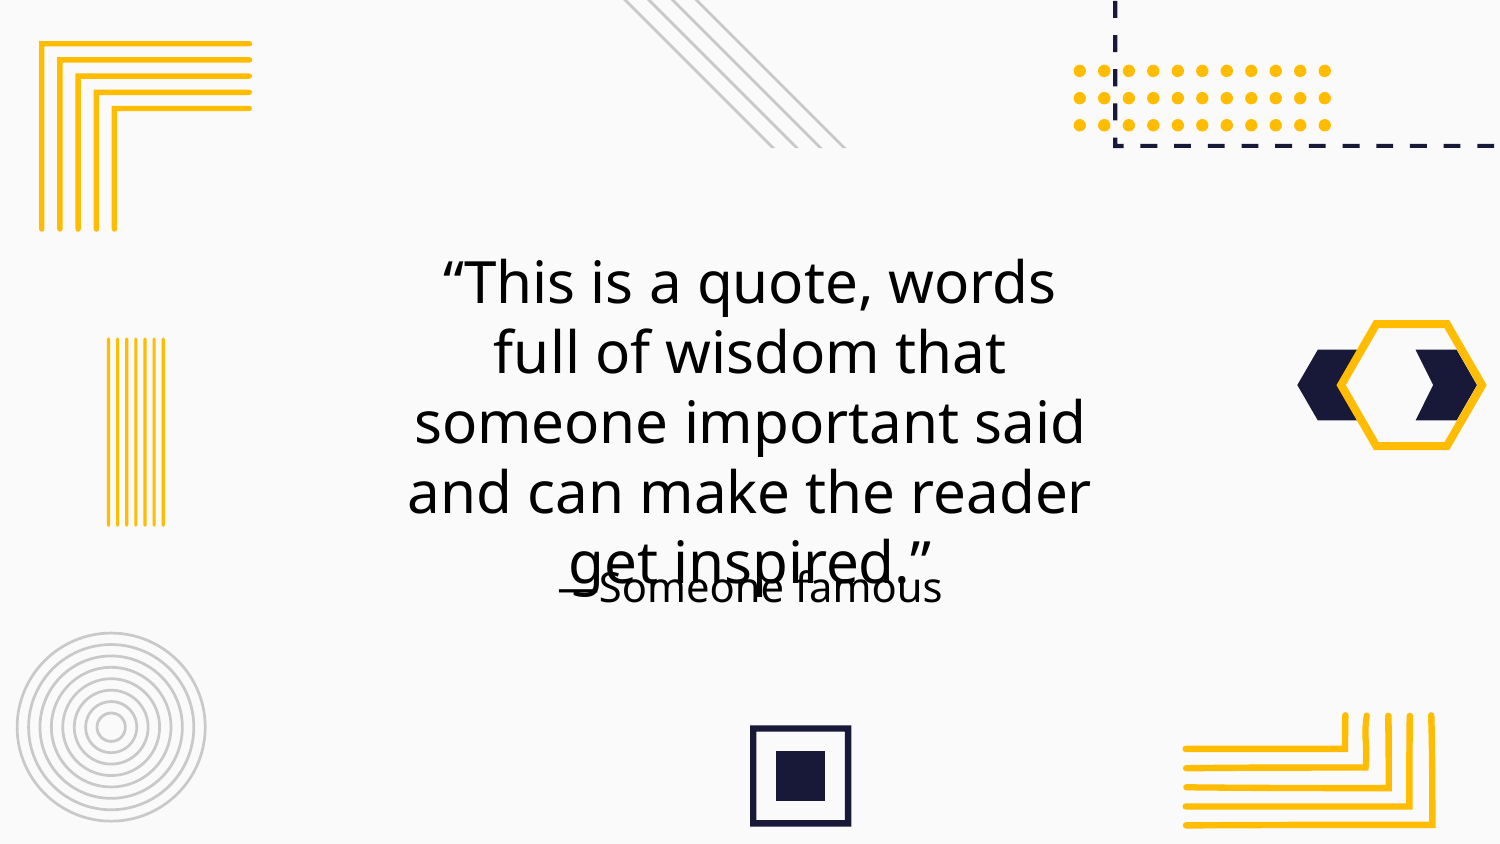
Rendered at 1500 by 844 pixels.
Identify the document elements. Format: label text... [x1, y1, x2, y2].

title —Someone famous [387, 545, 1113, 614]
subtitle “This is a quote, words full of wisdom that someone important said and can make the reader get inspired.” [387, 230, 1113, 473]
